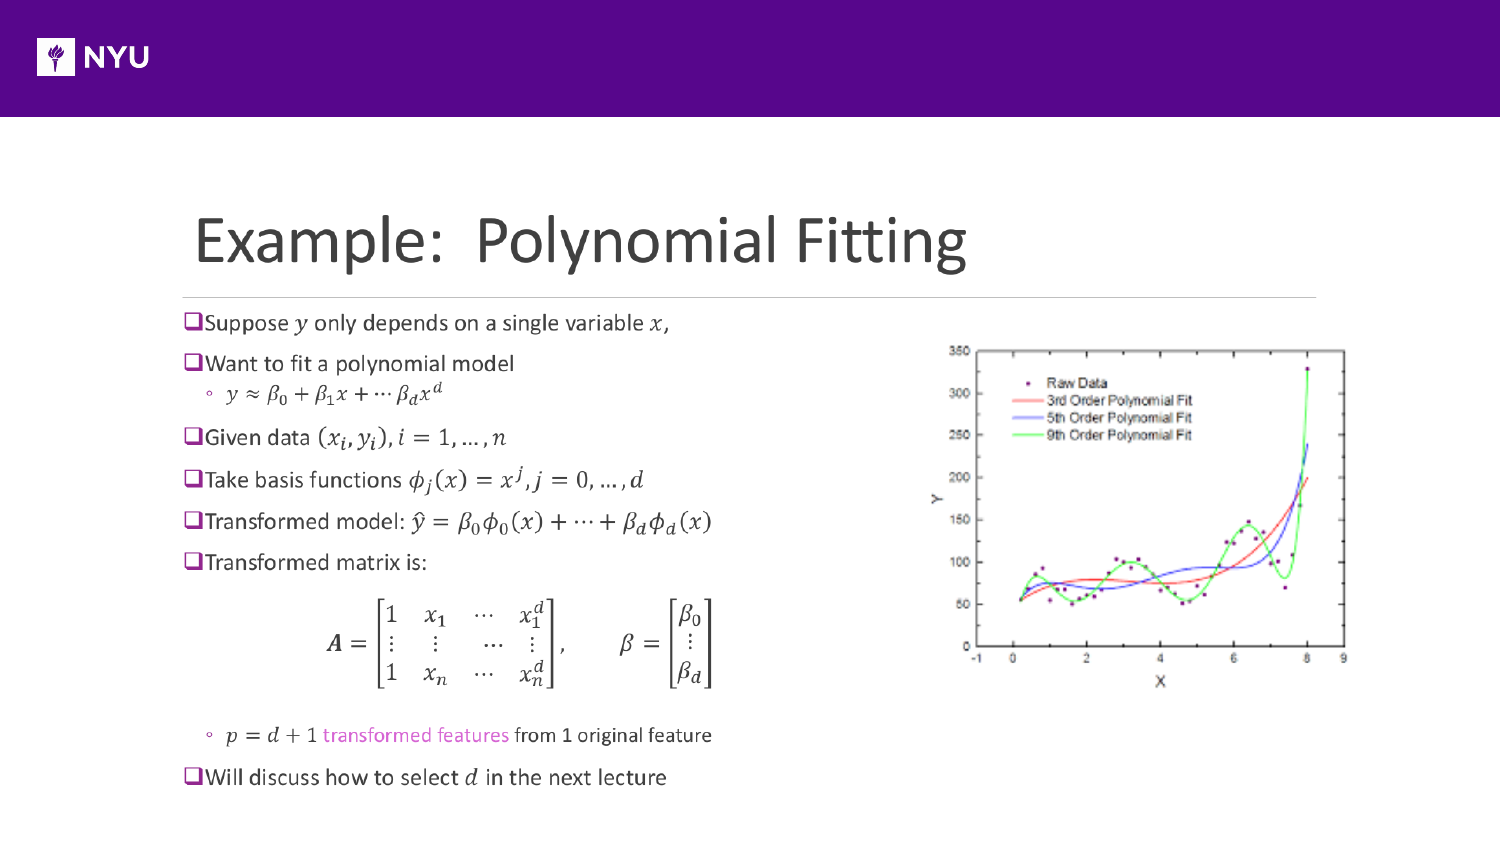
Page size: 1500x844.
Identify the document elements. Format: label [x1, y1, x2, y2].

picture [63, 140, 1437, 821]
picture [37, 38, 149, 76]
